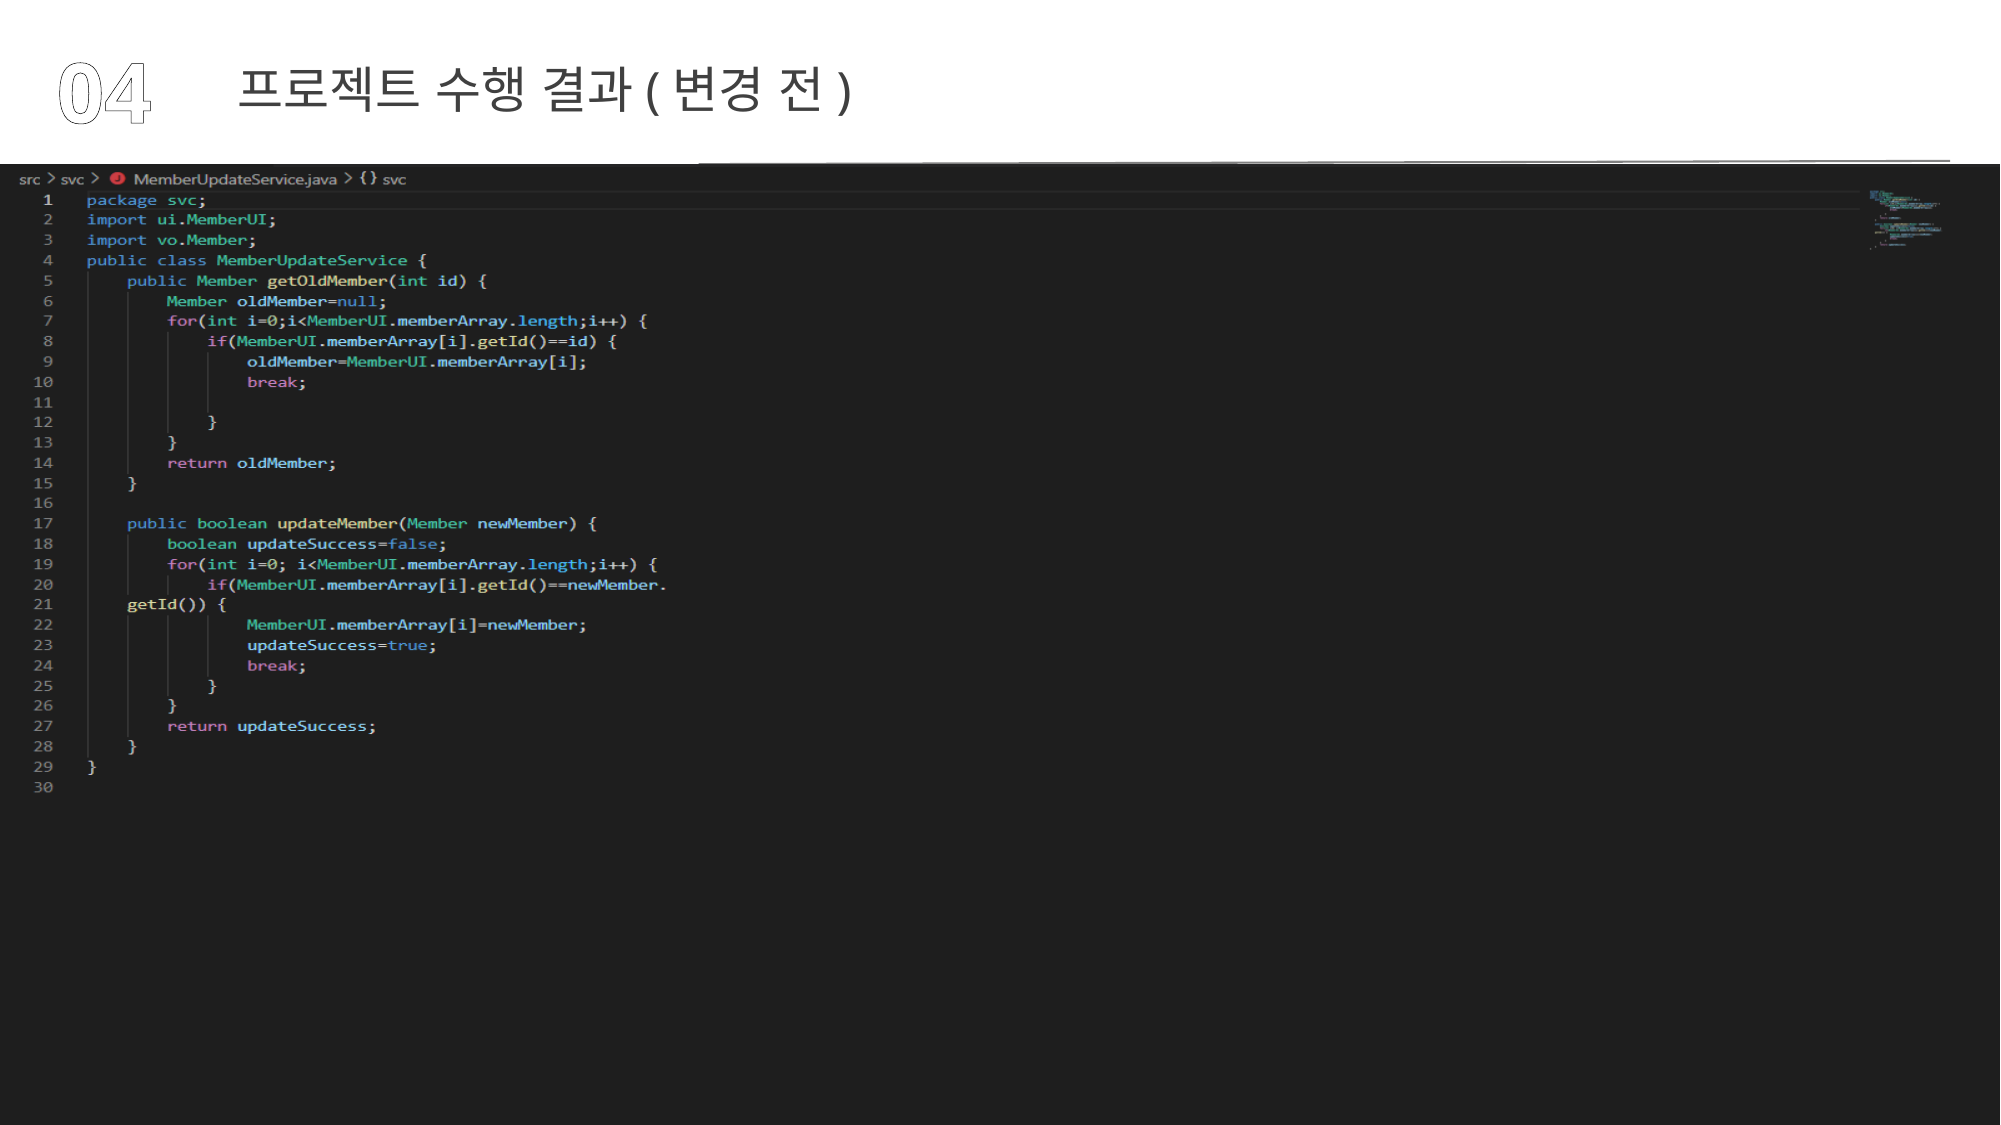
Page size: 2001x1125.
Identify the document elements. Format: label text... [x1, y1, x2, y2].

text_box 04 [41, 32, 233, 148]
text_box 프로젝트 수행 결과(변경 전) [222, 51, 867, 127]
picture [0, 164, 2000, 1125]
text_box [698, 160, 1951, 164]
